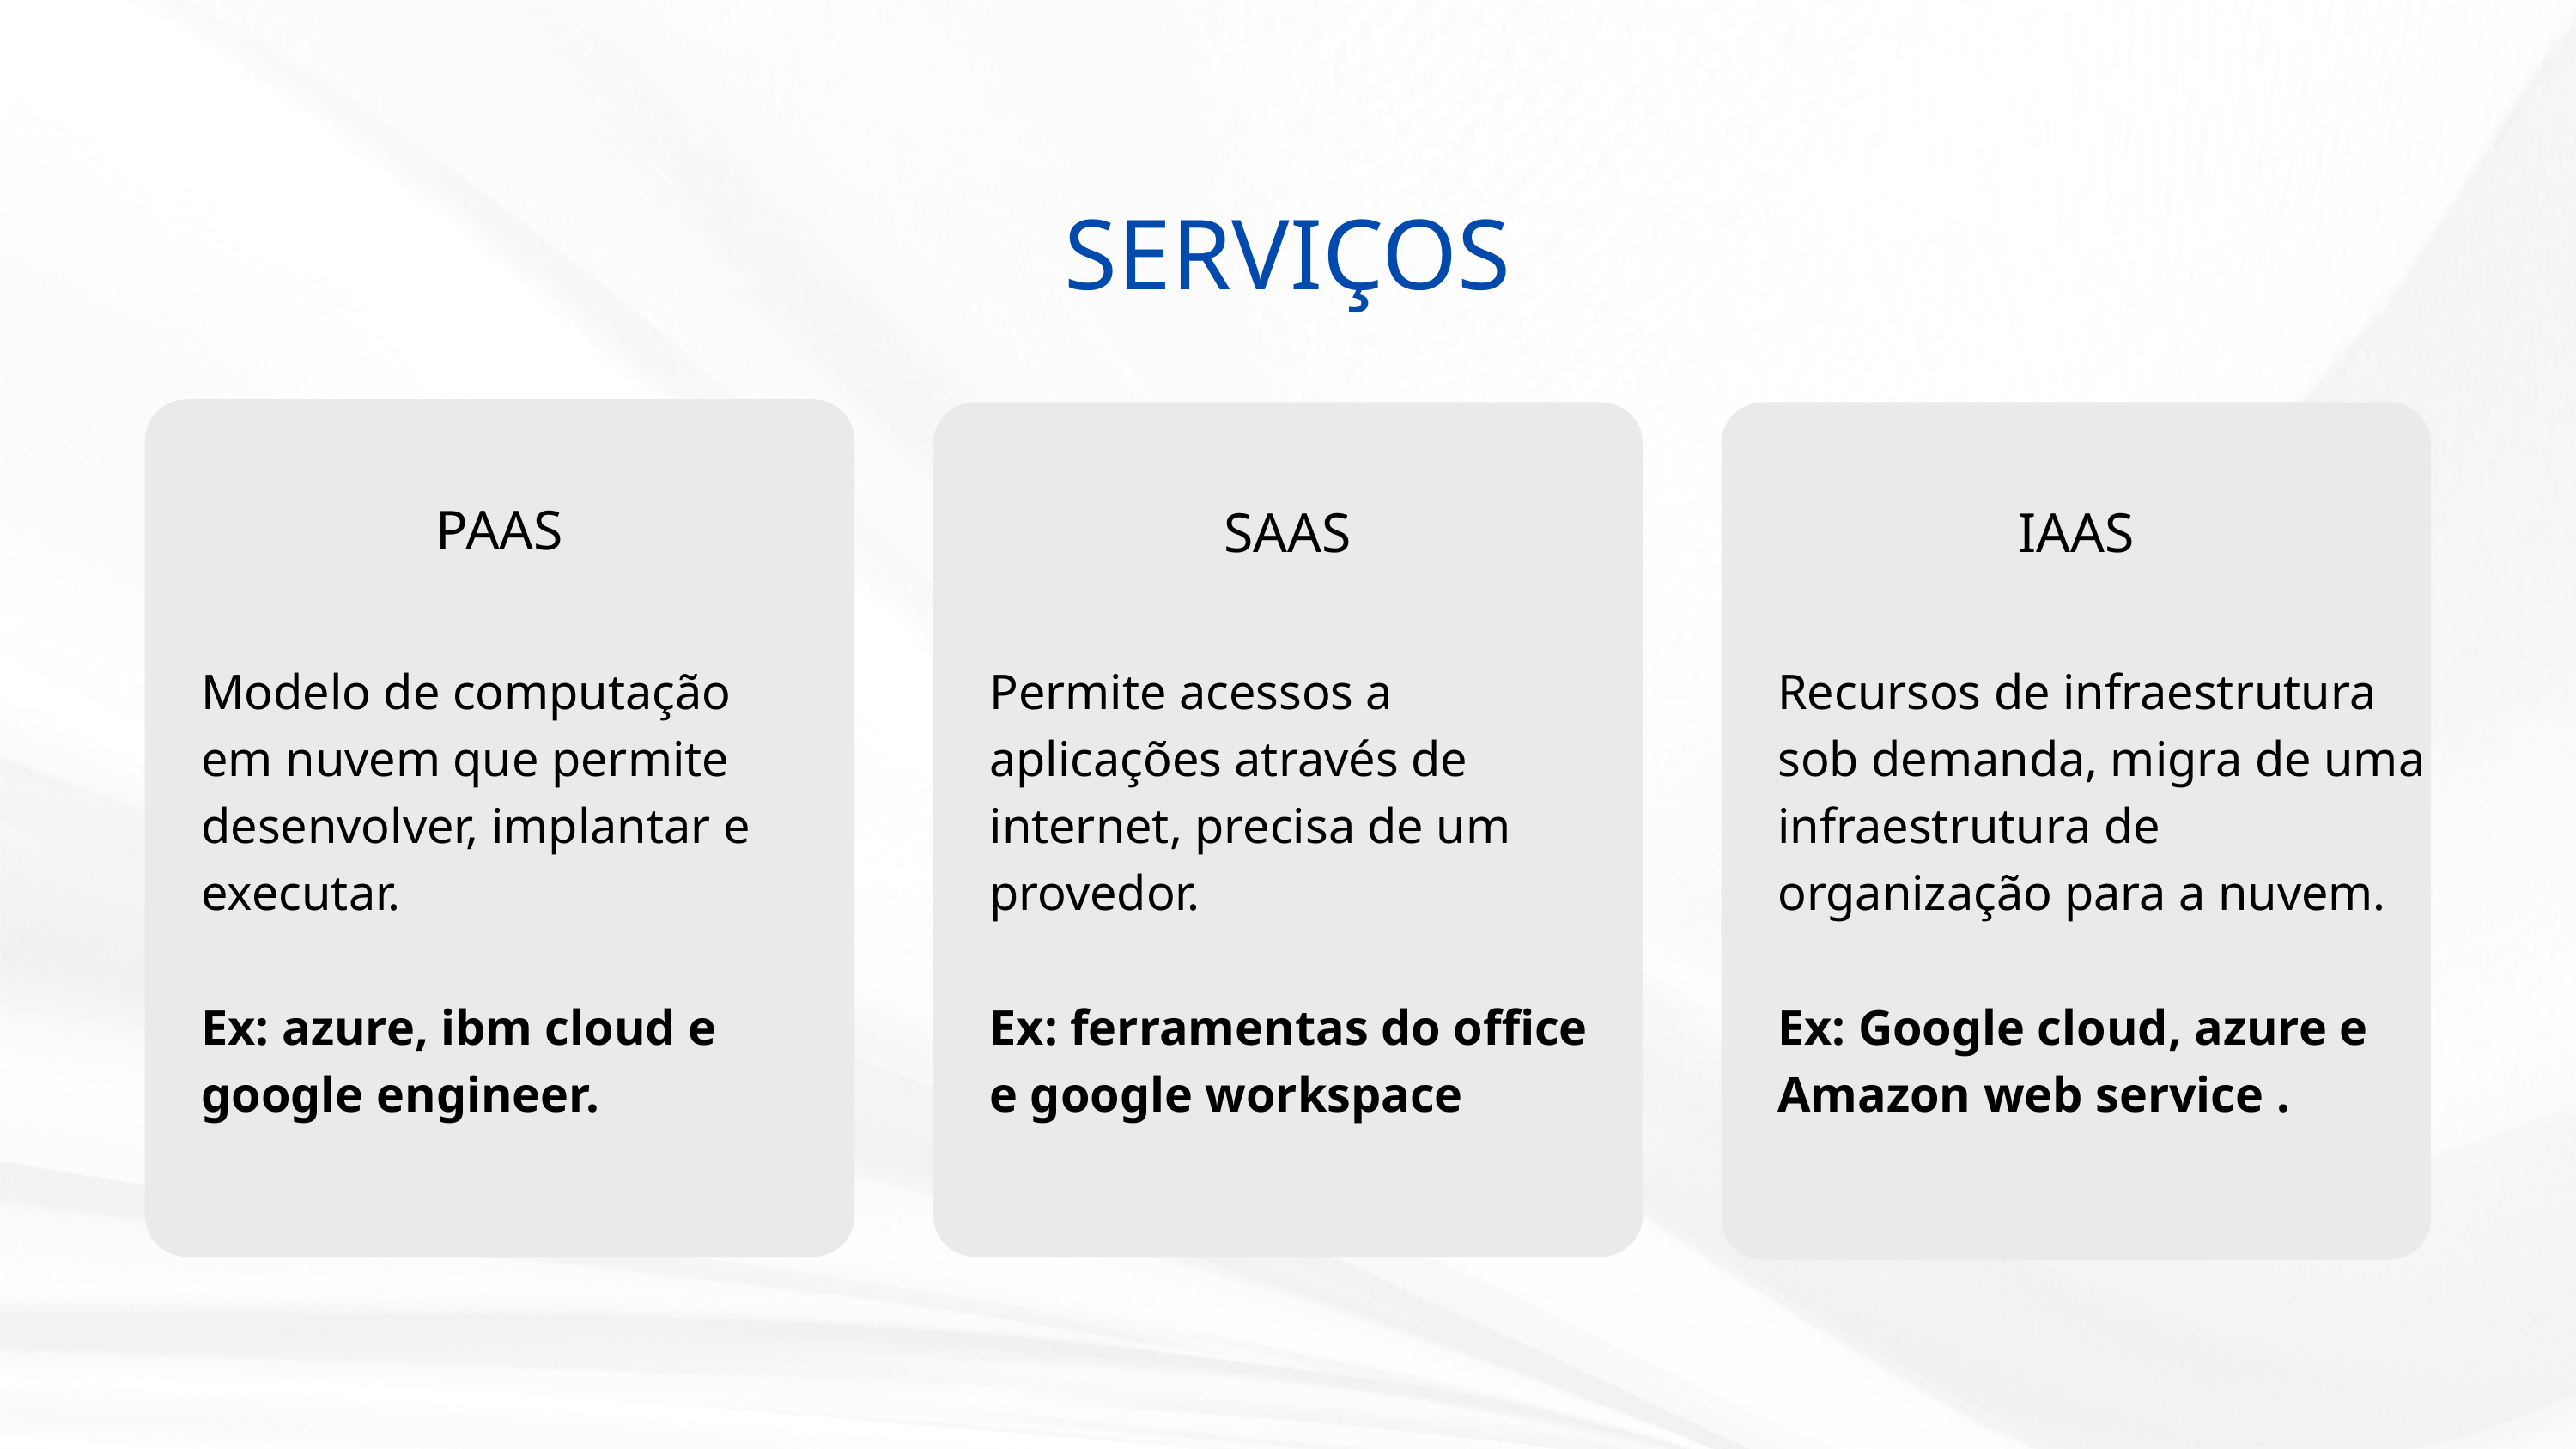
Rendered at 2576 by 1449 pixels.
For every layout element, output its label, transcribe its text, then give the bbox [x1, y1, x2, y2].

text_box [933, 402, 1643, 1258]
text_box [144, 398, 855, 1258]
text_box [0, 0, 2576, 1449]
text_box SERVIÇOS [332, 173, 2244, 309]
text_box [1721, 402, 2432, 1260]
